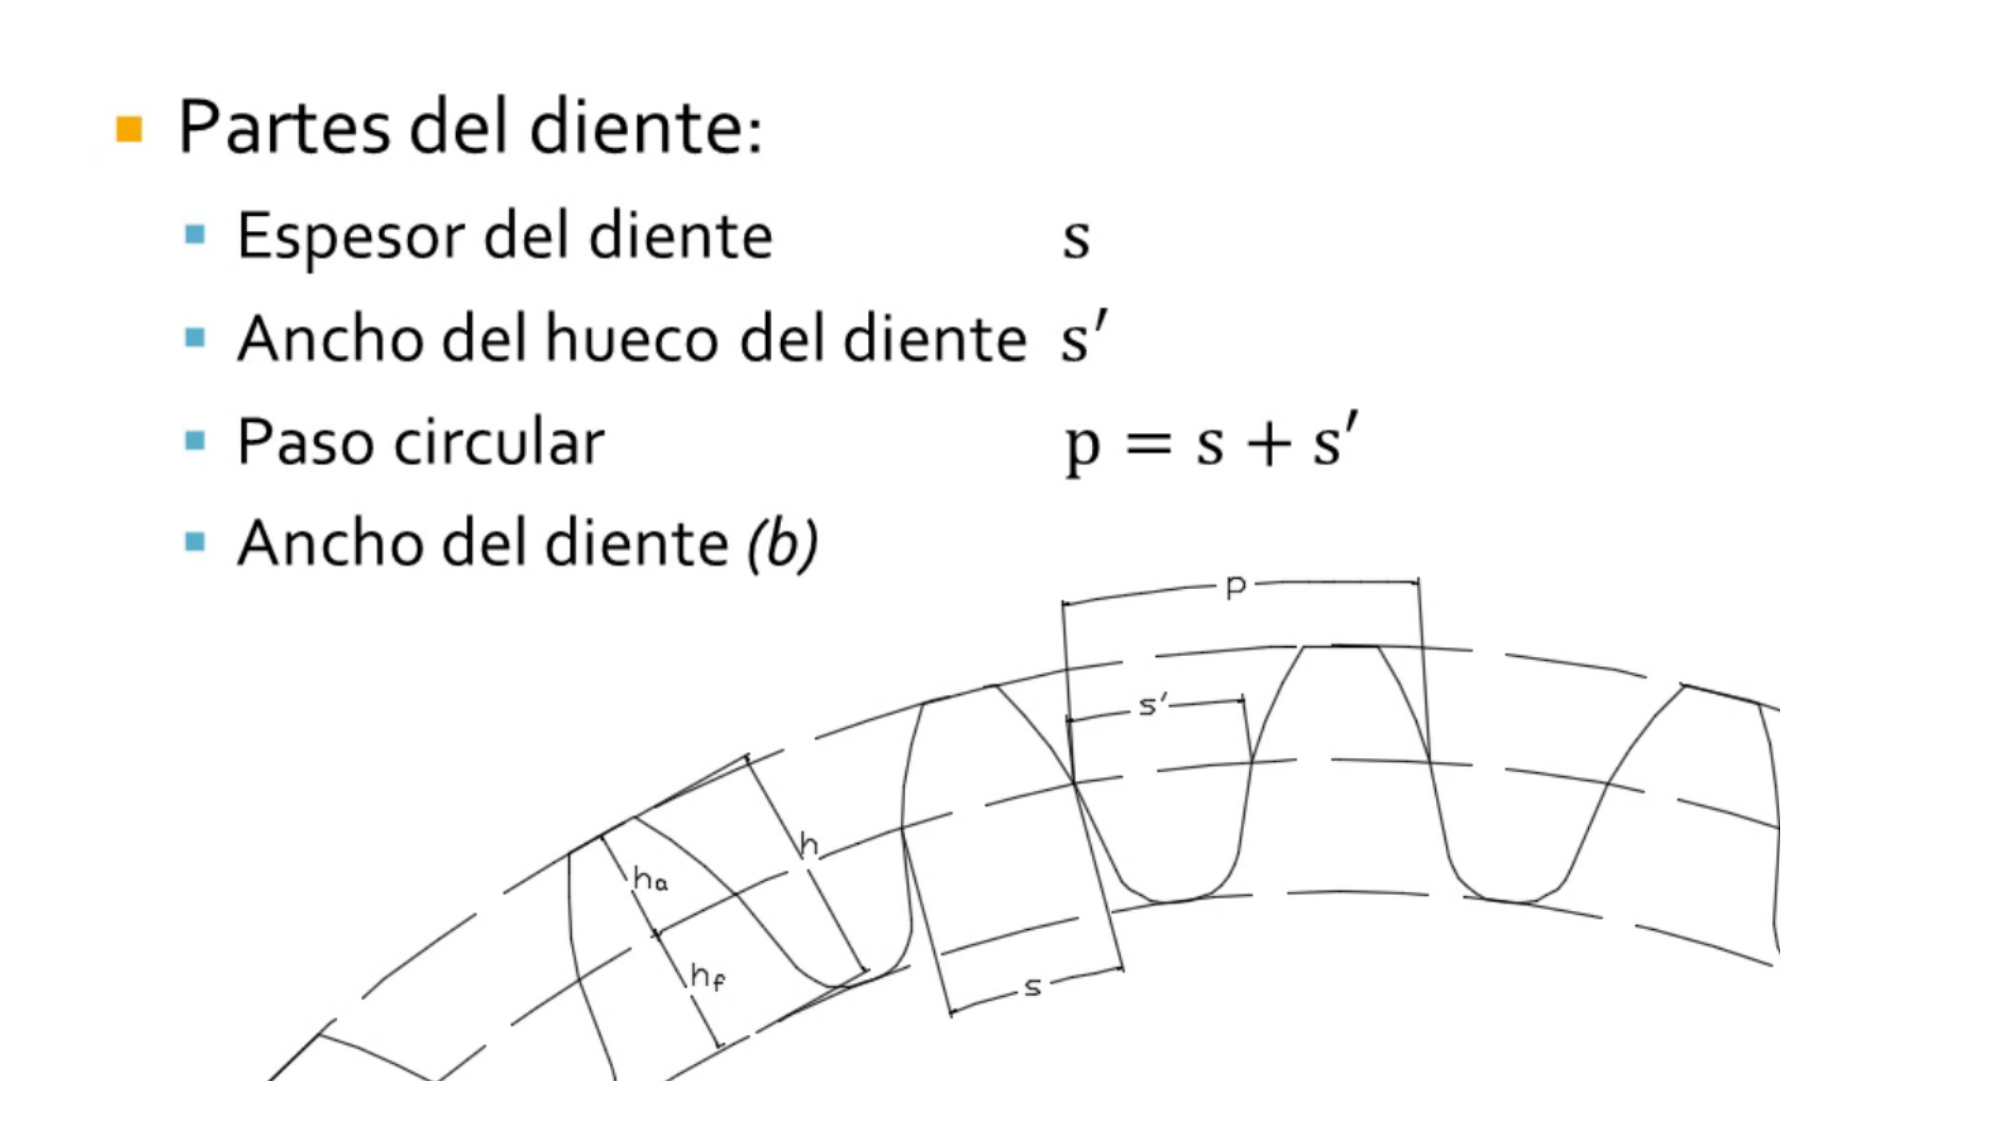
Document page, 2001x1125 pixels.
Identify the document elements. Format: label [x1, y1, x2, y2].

picture [67, 63, 1781, 1081]
